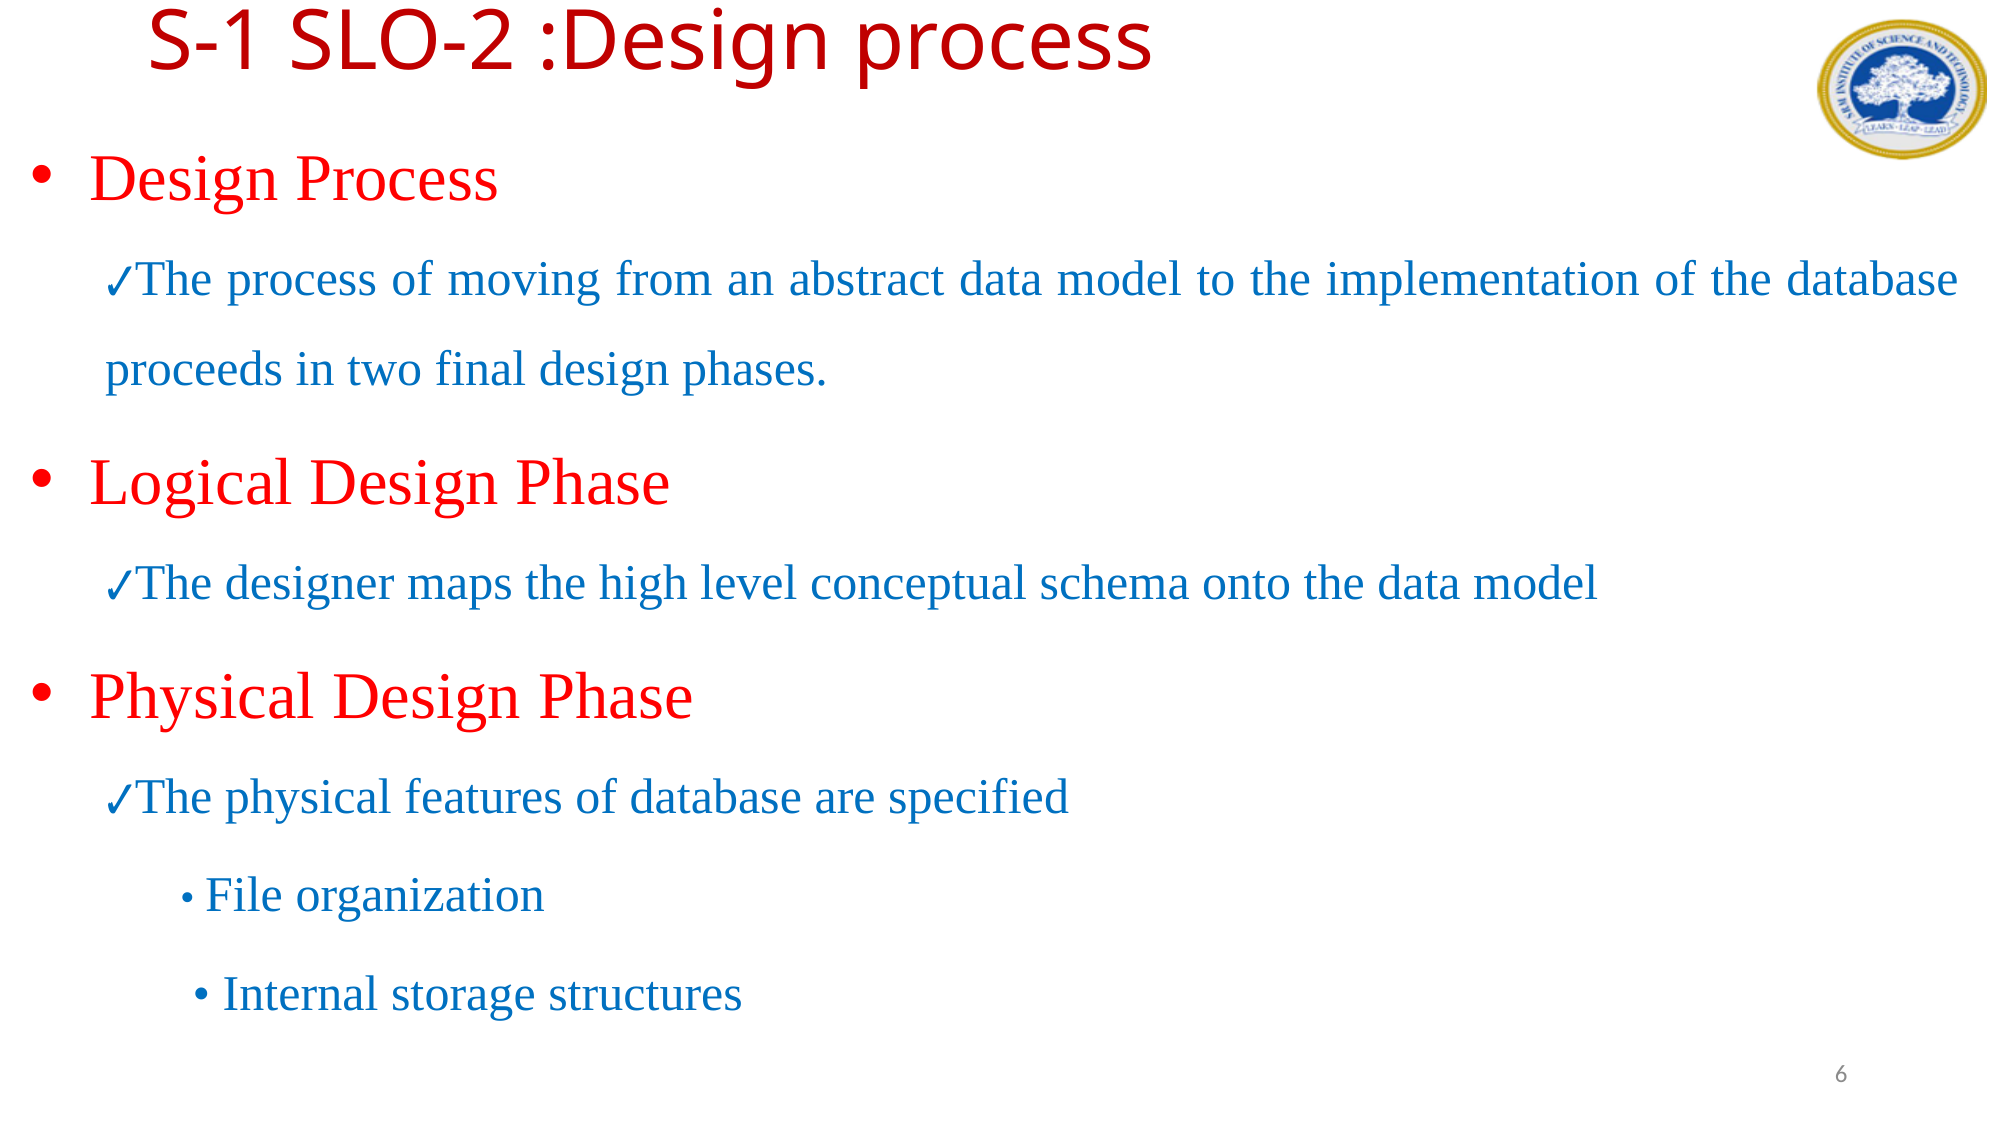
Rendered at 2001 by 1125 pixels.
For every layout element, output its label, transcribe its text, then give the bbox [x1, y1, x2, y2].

list Design Process ✔The process of moving from an abstract data model to the implementation of the database proceeds in two final design phases. Logical Design Phase ✔The designer maps the high level conceptual schema onto the data model Physical Design Phase ✔The physical features of database are specified • File organization • Internal storage structures [13, 85, 1977, 1114]
picture [1797, 0, 1987, 170]
title S-1 SLO-2 :Design process [132, 0, 1797, 85]
slide_number 6 [1412, 1042, 1863, 1103]
